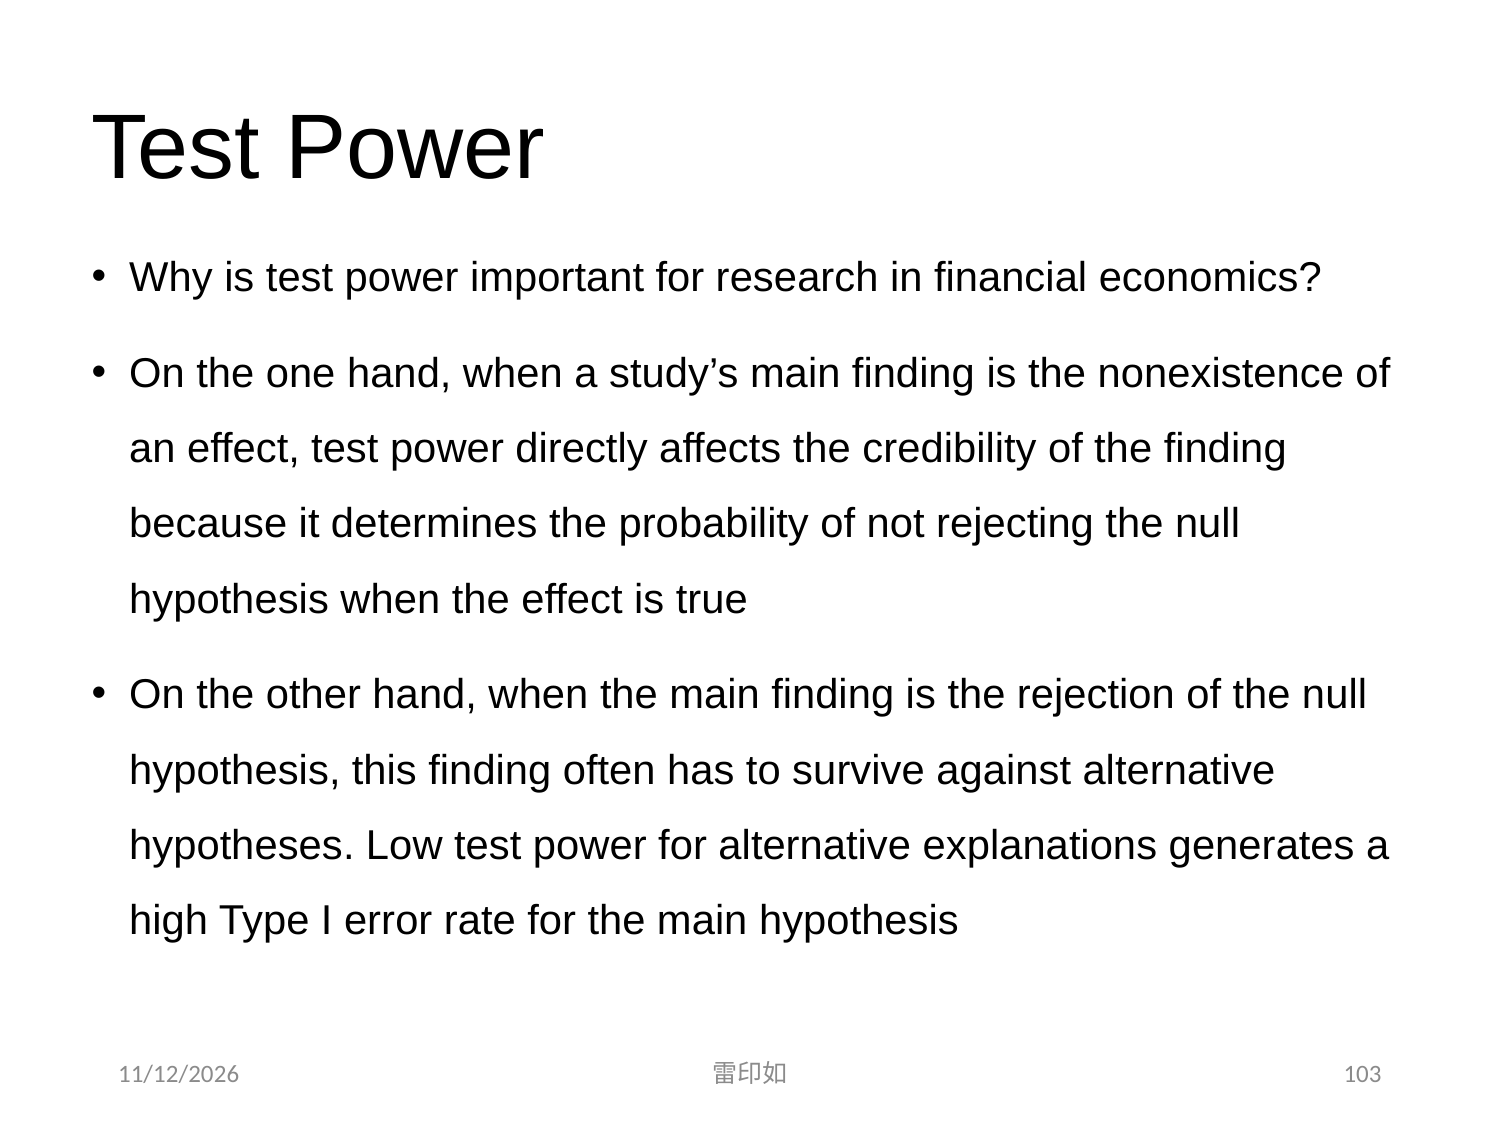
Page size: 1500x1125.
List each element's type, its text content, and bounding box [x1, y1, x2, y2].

list Why is test power important for research in financial economics? On the one hand, when a study’s main finding is the nonexistence of an effect, test power directly affects the credibility of the finding because it determines the probability of not rejecting the null hypothesis when the effect is true On the other hand, when the main finding is the rejection of the null hypothesis, this finding often has to survive against alternative hypotheses. Low test power for alternative explanations generates a high Type I error rate for the main hypothesis [76, 217, 1440, 1043]
footer 雷印如 [496, 1042, 1004, 1103]
slide_number 103 [1059, 1043, 1397, 1103]
title Test Power [76, 39, 1470, 258]
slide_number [103, 1043, 441, 1103]
